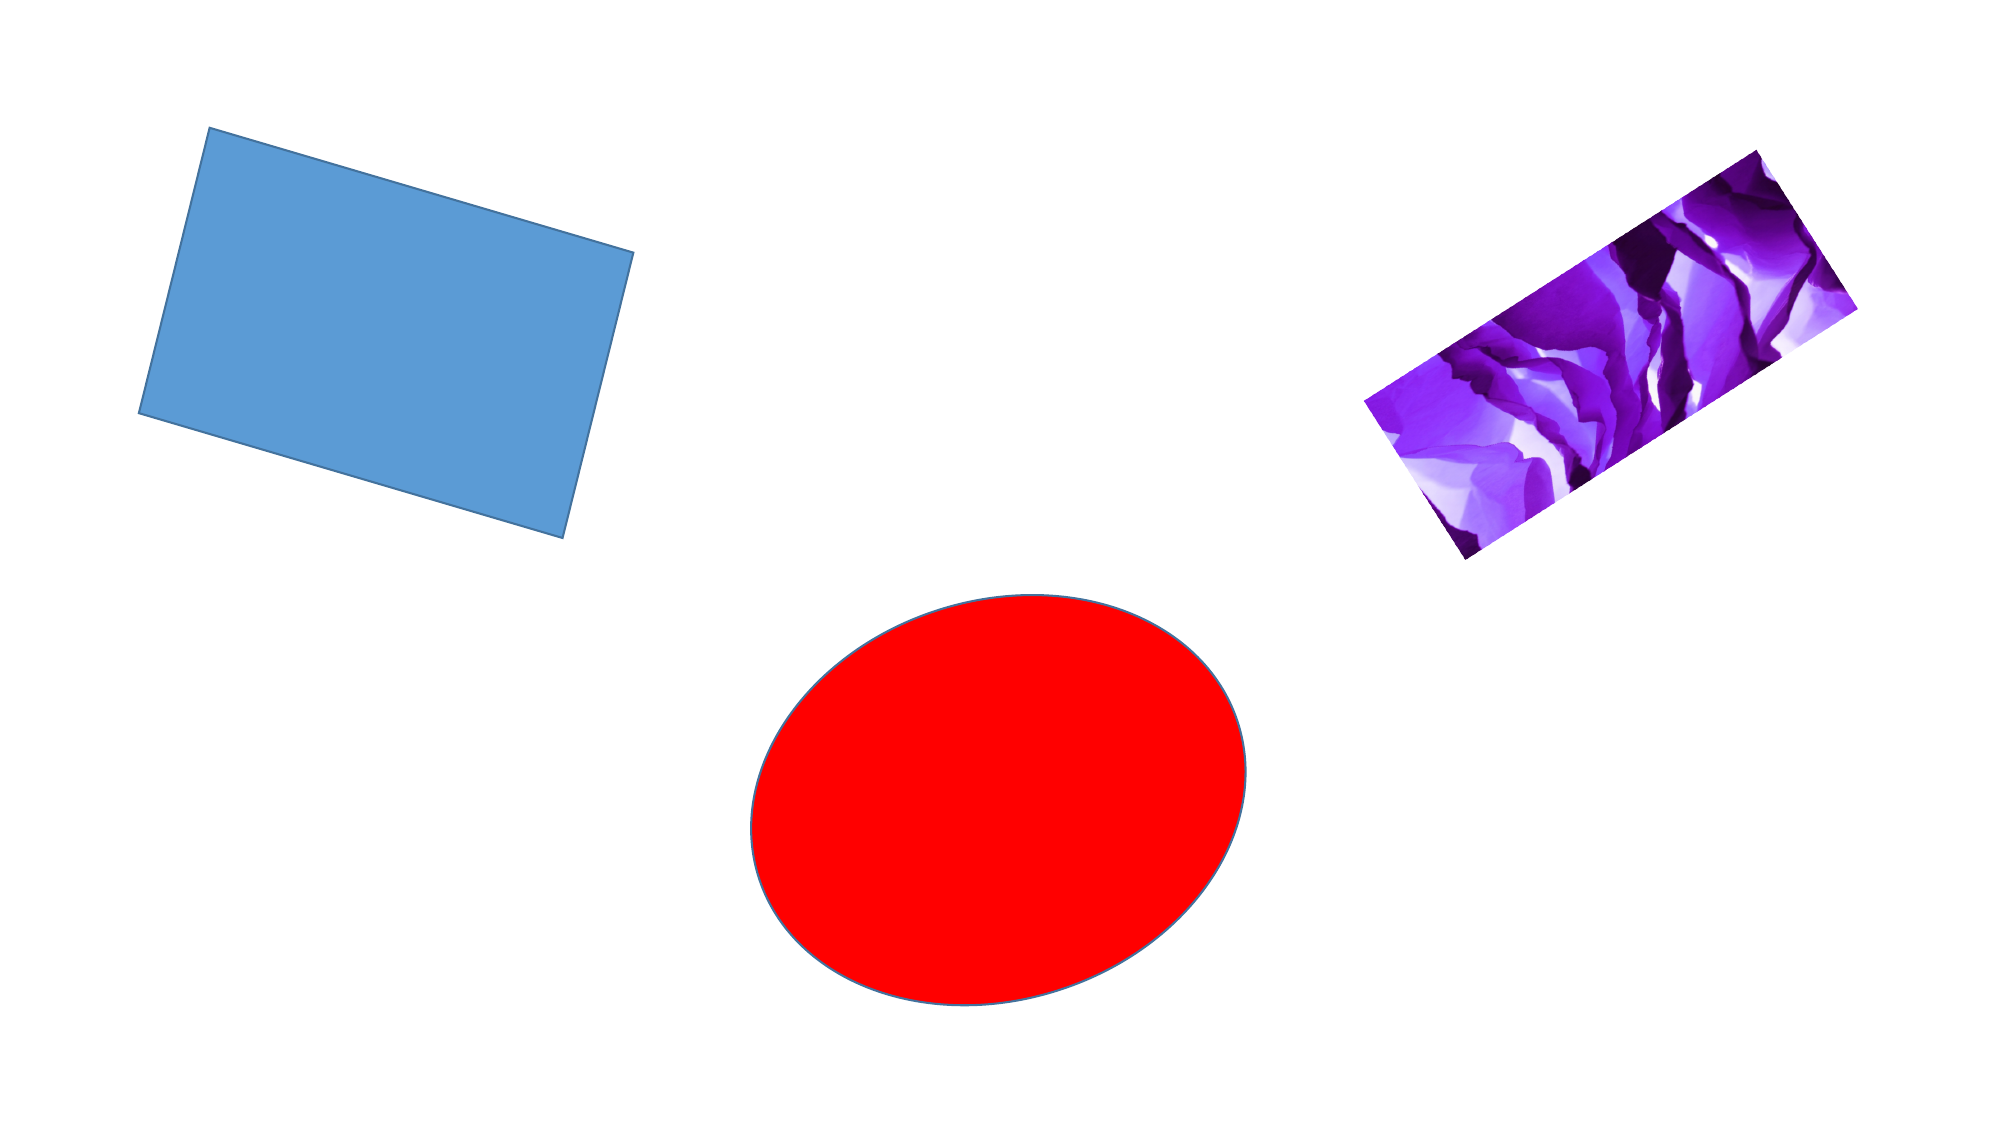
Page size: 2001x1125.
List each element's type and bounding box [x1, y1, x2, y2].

text_box [137, 126, 635, 540]
text_box [750, 594, 1247, 1007]
picture [1364, 121, 1857, 588]
